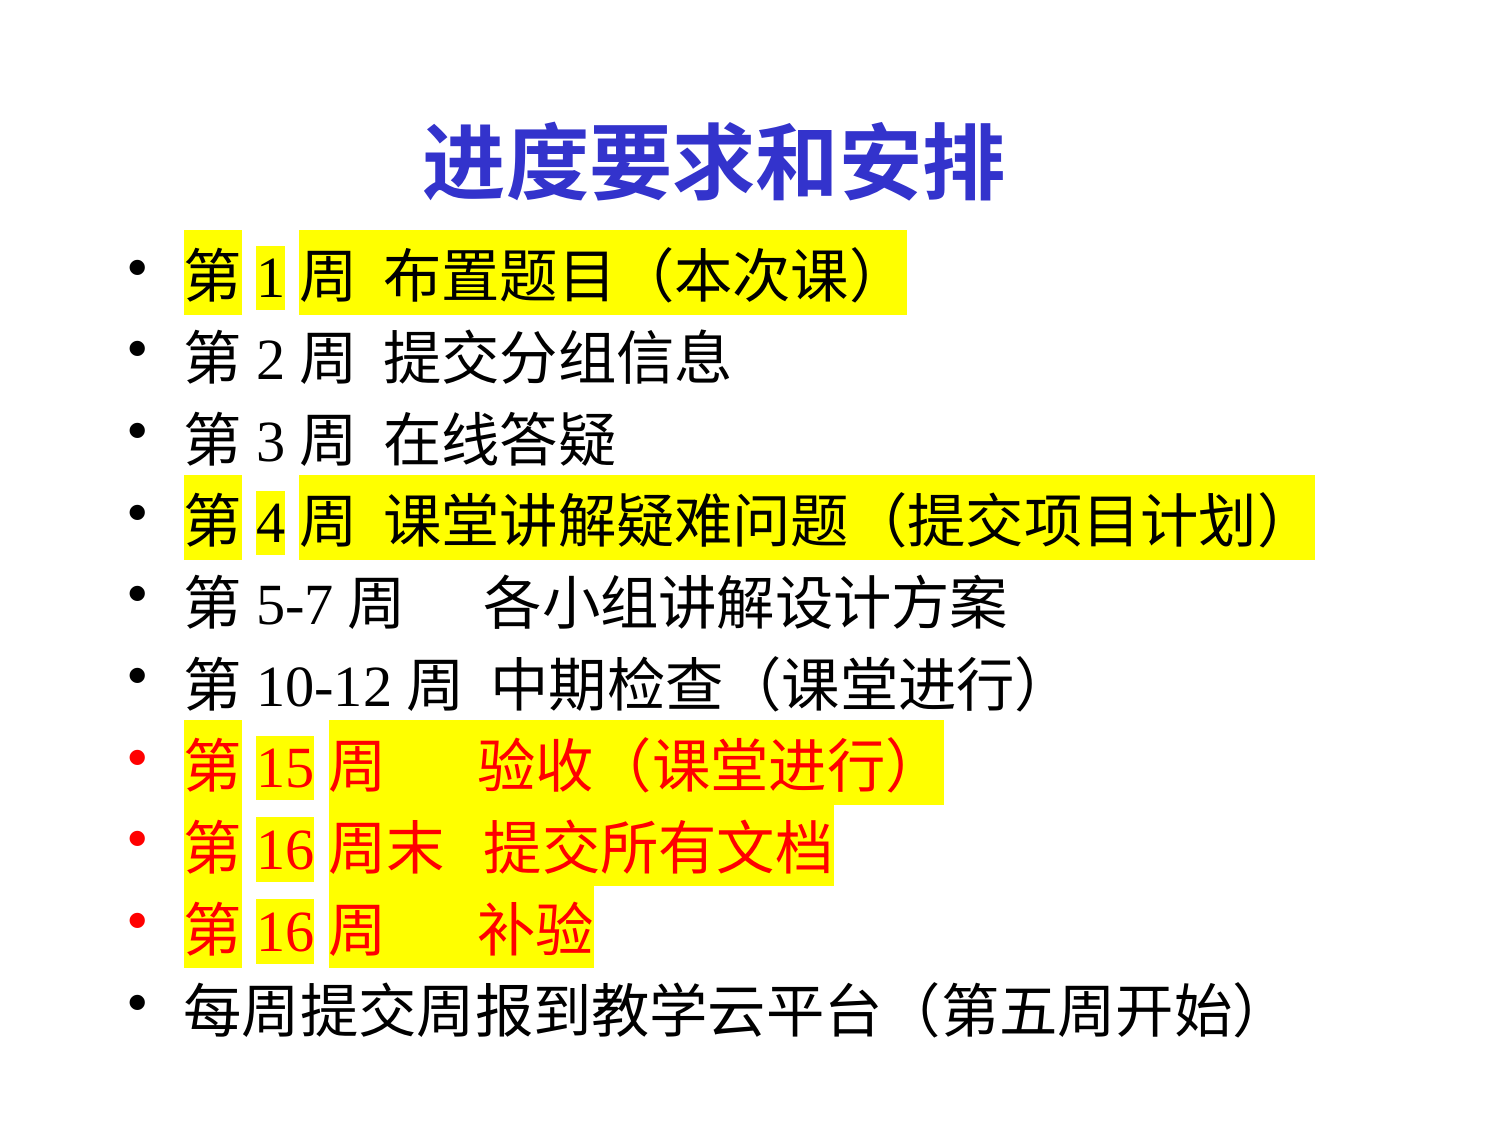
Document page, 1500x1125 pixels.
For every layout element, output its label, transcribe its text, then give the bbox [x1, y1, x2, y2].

list 第1周 布置题目（本次课） 第2周 提交分组信息 第3周 在线答疑 第4周 课堂讲解疑难问题（提交项目计划） 第5-7周 各小组讲解设计方案 第10-12周 中期检查（课堂进行） 第15周 验收（课堂进行） 第16周末 提交所有文档 第16周 补验 每周提交周报到教学云平台（第五周开始） [112, 231, 1388, 1001]
title 进度要求和安排 [76, 66, 1353, 255]
